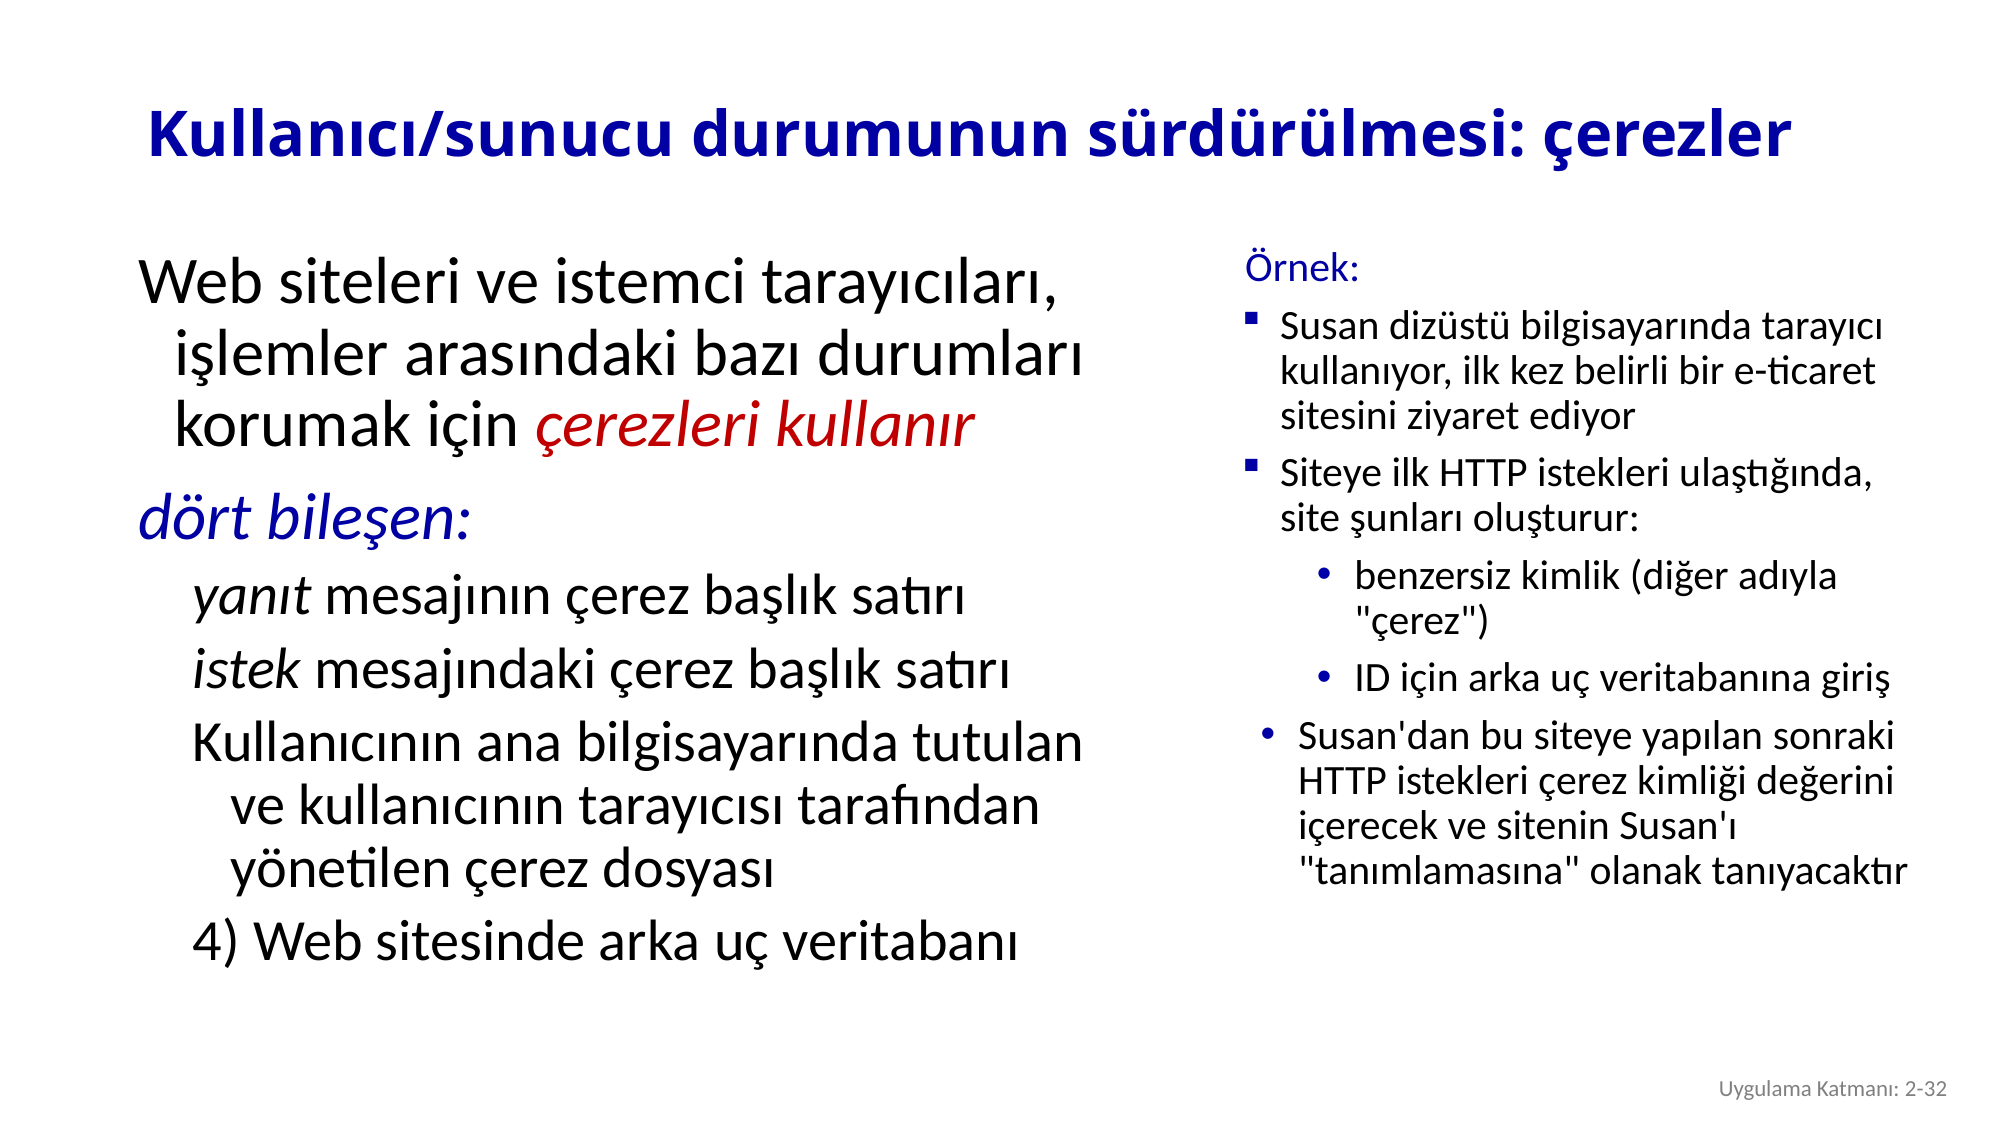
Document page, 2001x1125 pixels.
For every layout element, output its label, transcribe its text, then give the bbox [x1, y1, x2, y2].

text_box Örnek: Susan dizüstü bilgisayarında tarayıcı kullanıyor, ilk kez belirli bir e-ticaret sitesini ziyaret ediyor Siteye ilk HTTP istekleri ulaştığında, site şunları oluşturur: benzersiz kimlik (diğer adıyla "çerez") ID için arka uç veritabanına giriş Susan'dan bu siteye yapılan sonraki HTTP istekleri çerez kimliği değerini içerecek ve sitenin Susan'ı "tanımlamasına" olanak tanıyacaktır [1227, 238, 1943, 914]
slide_number Uygulama Katmanı: 2-32 [1512, 1056, 1963, 1117]
text_box Web siteleri ve istemci tarayıcıları, işlemler arasındaki bazı durumları korumak için çerezleri kullanır dört bileşen: yanıt mesajının çerez başlık satırı istek mesajındaki çerez başlık satırı Kullanıcının ana bilgisayarında tutulan ve kullanıcının tarayıcısı tarafından yönetilen çerez dosyası 4) Web sitesinde arka uç veritabanı [102, 238, 1142, 1040]
title Kullanıcı/sunucu durumunun sürdürülmesi: çerezler [131, 62, 1856, 209]
